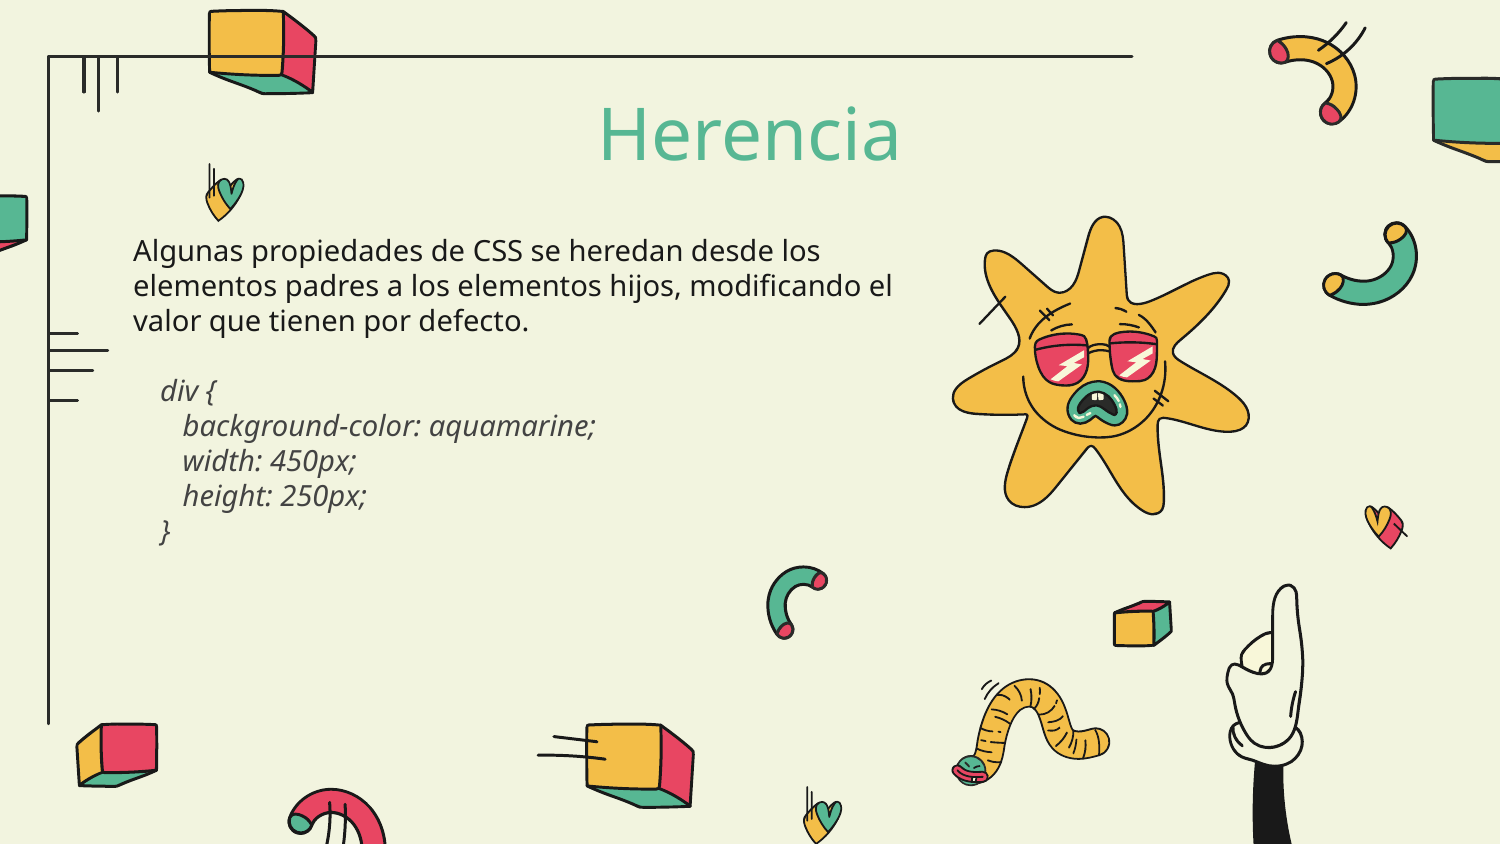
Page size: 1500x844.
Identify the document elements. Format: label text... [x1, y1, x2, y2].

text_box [765, 565, 832, 640]
title Herencia [1136, 72, 1382, 167]
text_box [205, 162, 246, 223]
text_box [950, 215, 1252, 516]
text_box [1112, 599, 1174, 648]
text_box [48, 56, 1132, 724]
